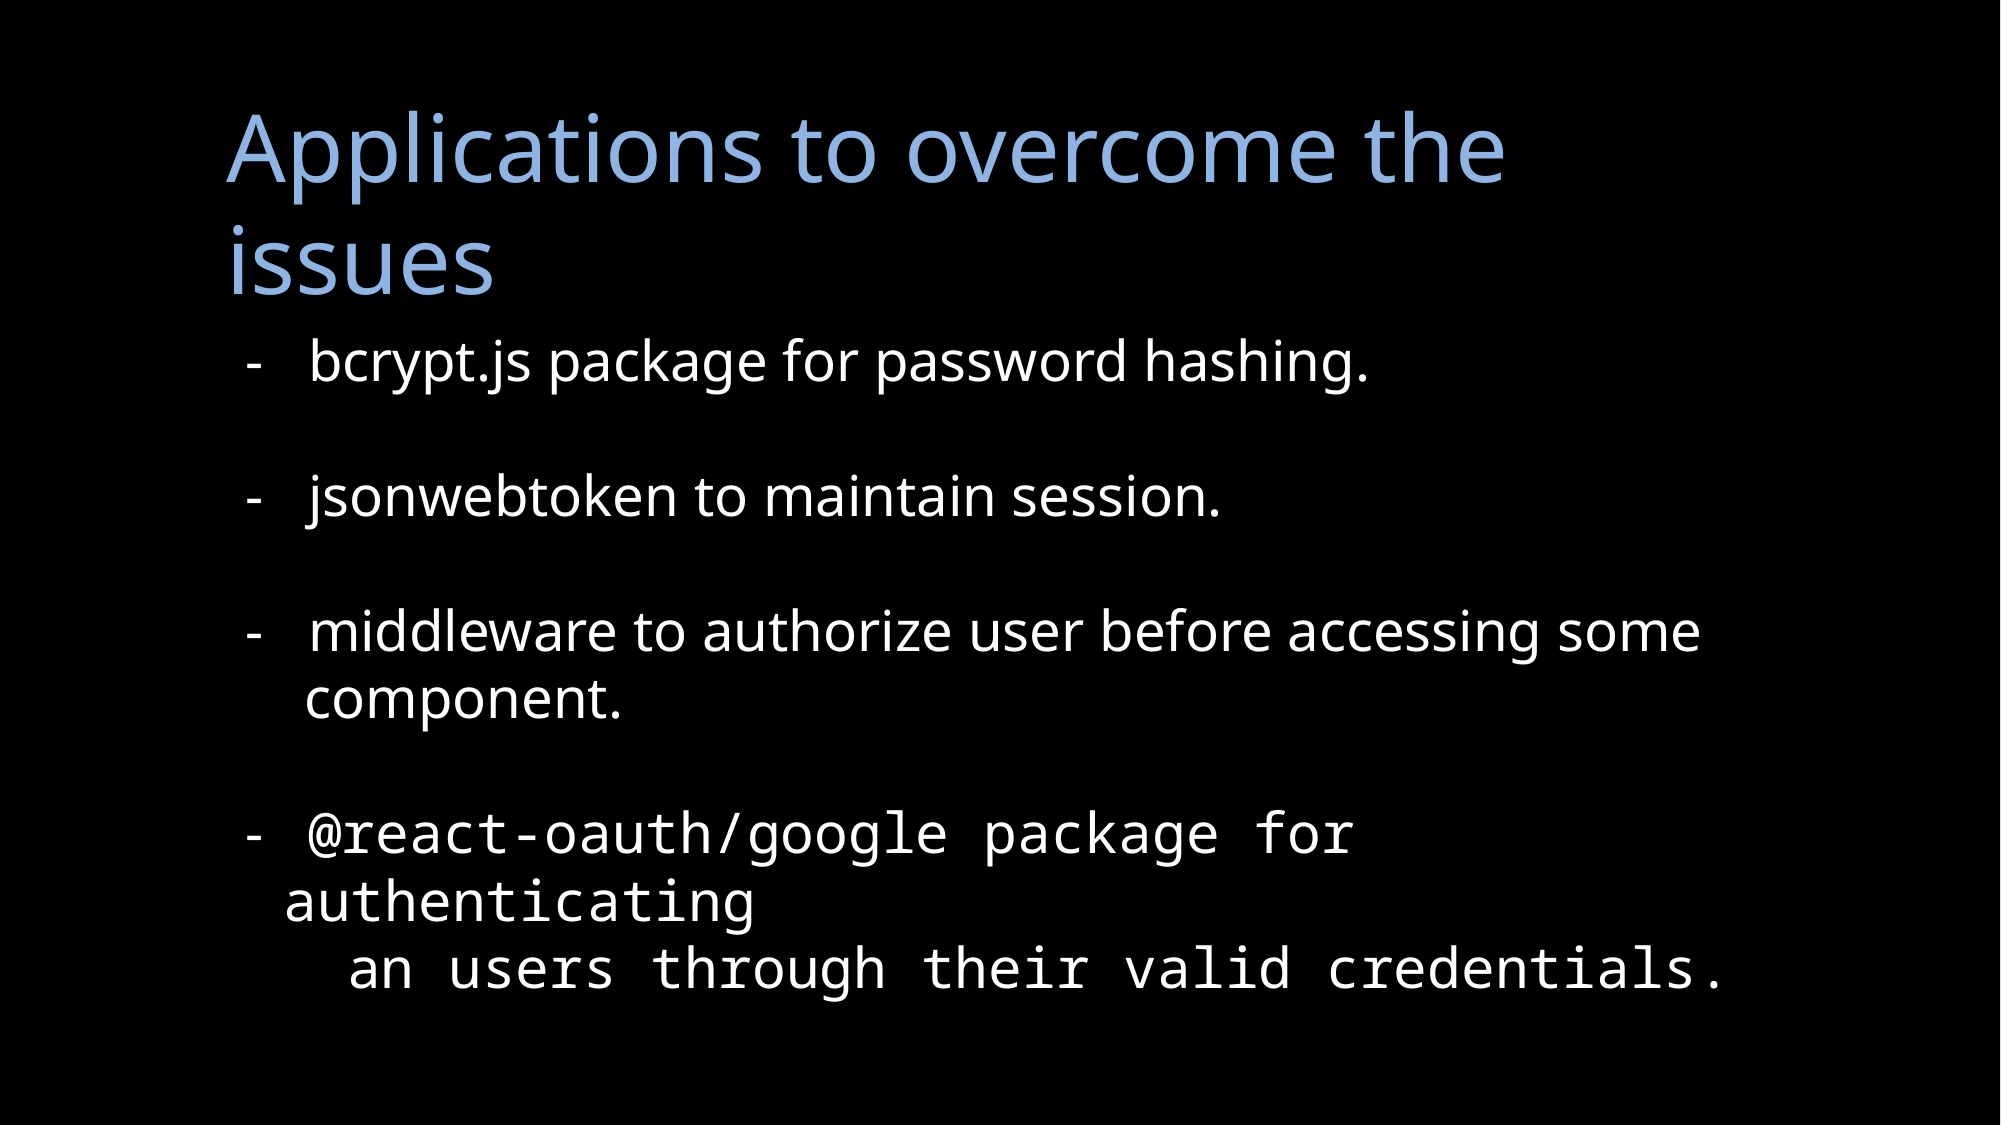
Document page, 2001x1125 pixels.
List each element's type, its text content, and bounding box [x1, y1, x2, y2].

list - bcrypt.js package for password hashing. - jsonwebtoken to maintain session. - middleware to authorize user before accessing some component. - @react-oauth/google package for authenticating an users through their valid credentials. [208, 324, 1774, 1007]
title Applications to overcome the issues [226, 88, 1774, 202]
